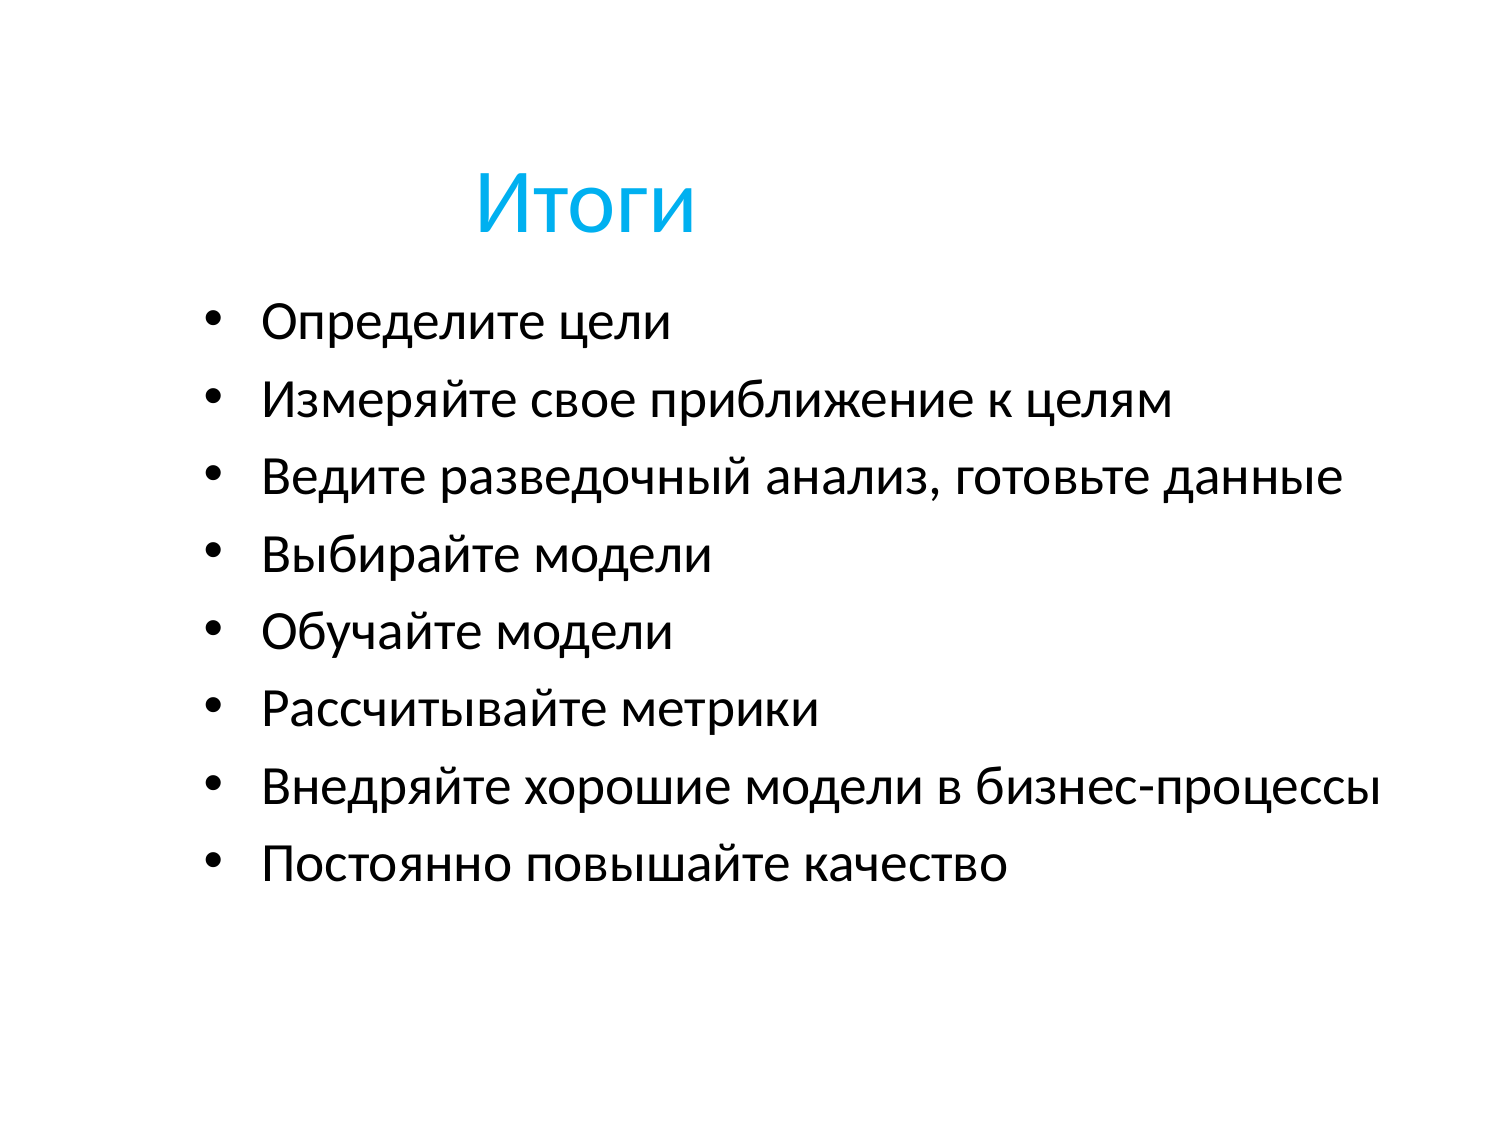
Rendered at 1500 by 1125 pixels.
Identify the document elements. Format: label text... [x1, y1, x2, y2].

title Итоги [188, 113, 984, 276]
list Определите цели Измеряйте свое приближение к целям Ведите разведочный анализ, готовьте данные Выбирайте модели Обучайте модели Рассчитывайте метрики Внедряйте хорошие модели в бизнес-процессы Постоянно повышайте качество [188, 276, 1417, 1012]
